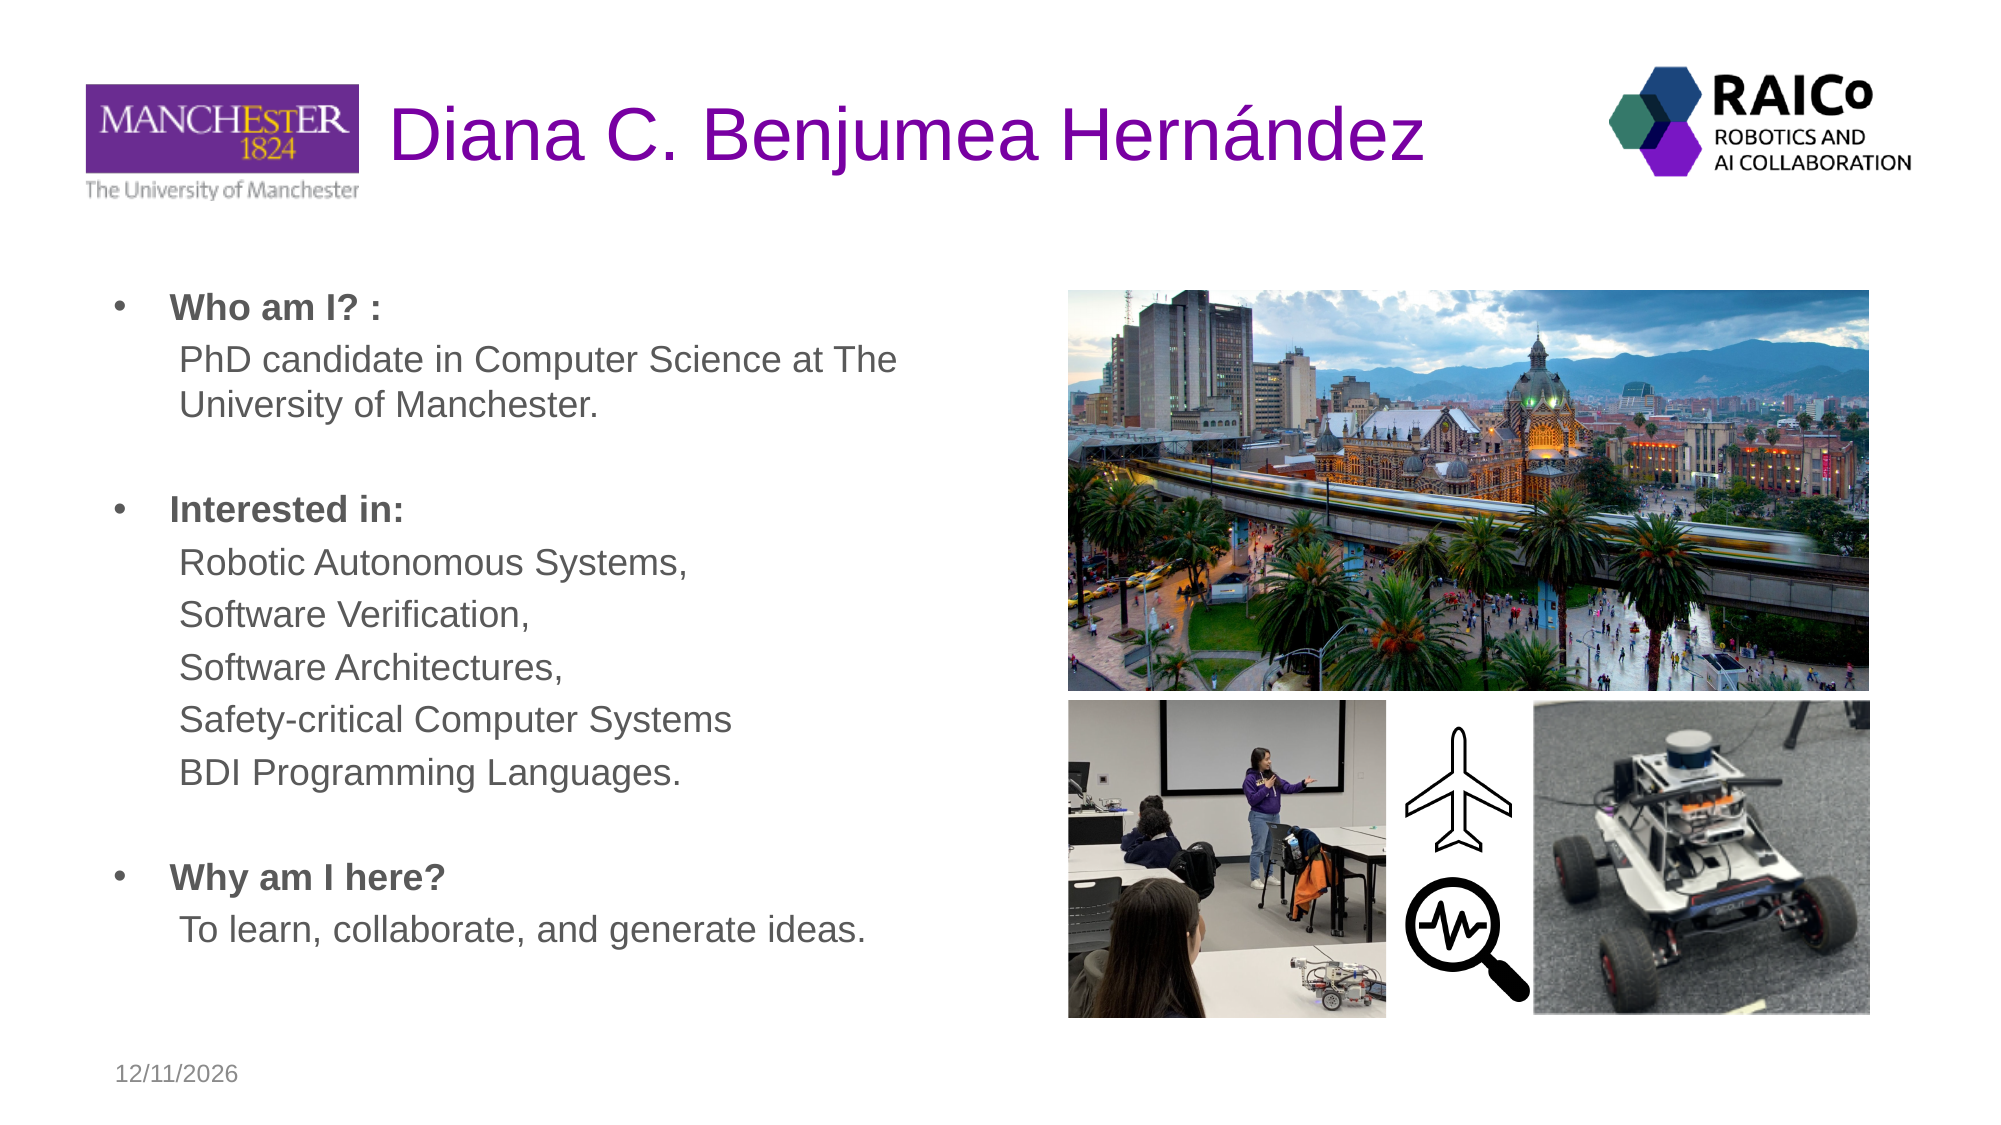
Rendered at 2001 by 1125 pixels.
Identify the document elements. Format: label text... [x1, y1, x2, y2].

picture [1608, 66, 1925, 180]
picture [1068, 290, 1870, 692]
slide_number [99, 1042, 567, 1103]
text_box Diana C. Benjumea Hernández [373, 78, 1900, 239]
list Who am I? : PhD candidate in Computer Science at The University of Manchester. Interested in: Robotic Autonomous Systems, Software Verification, Software Architectures, Safety-critical Computer Systems BDI Programming Languages. Why am I here? To learn, collaborate, and generate ideas. [98, 275, 1060, 1018]
picture [1068, 700, 1871, 1019]
